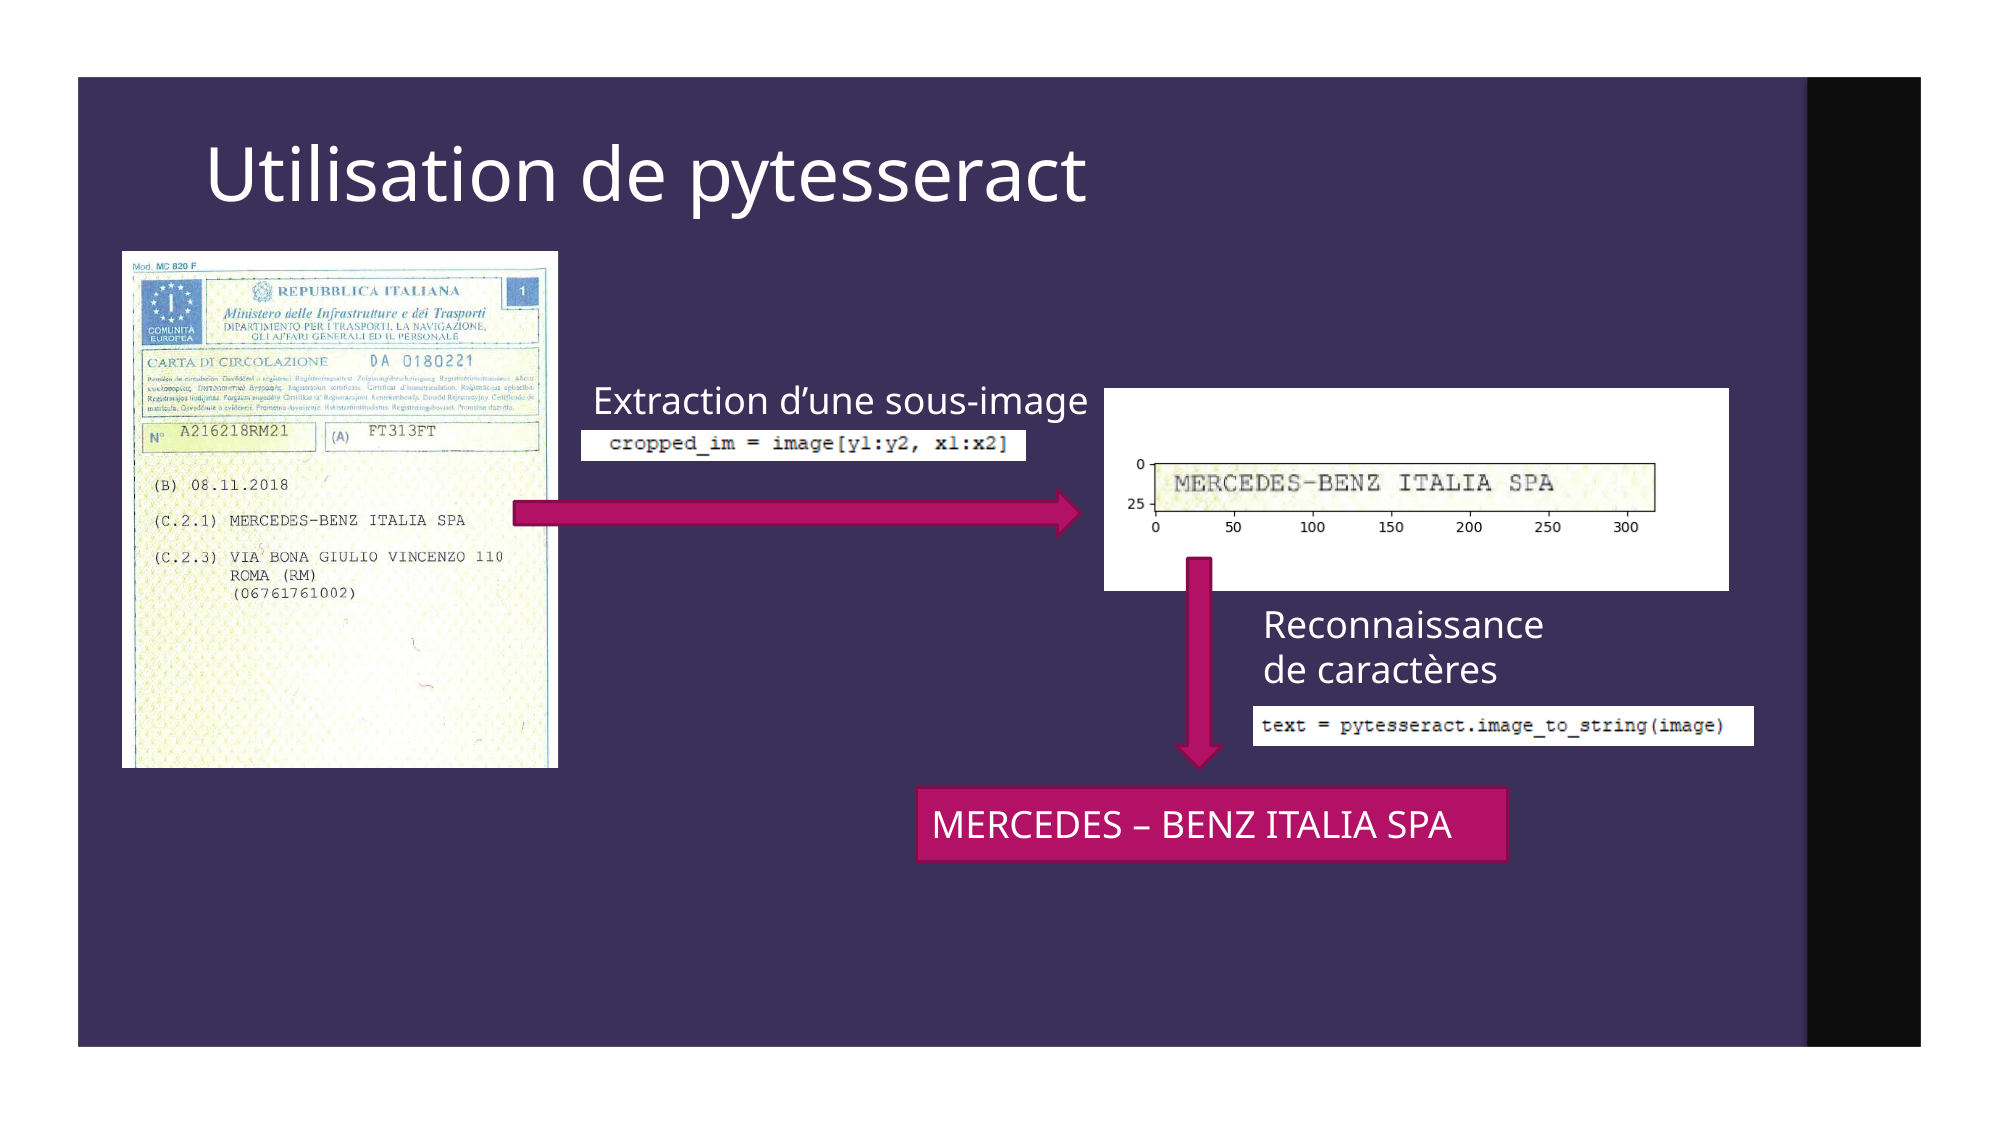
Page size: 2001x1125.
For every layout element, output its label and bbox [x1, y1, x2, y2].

picture [121, 251, 559, 768]
picture [581, 430, 1026, 461]
picture [1253, 706, 1754, 746]
text_box [0, 0, 2000, 1125]
picture [1103, 388, 1729, 591]
